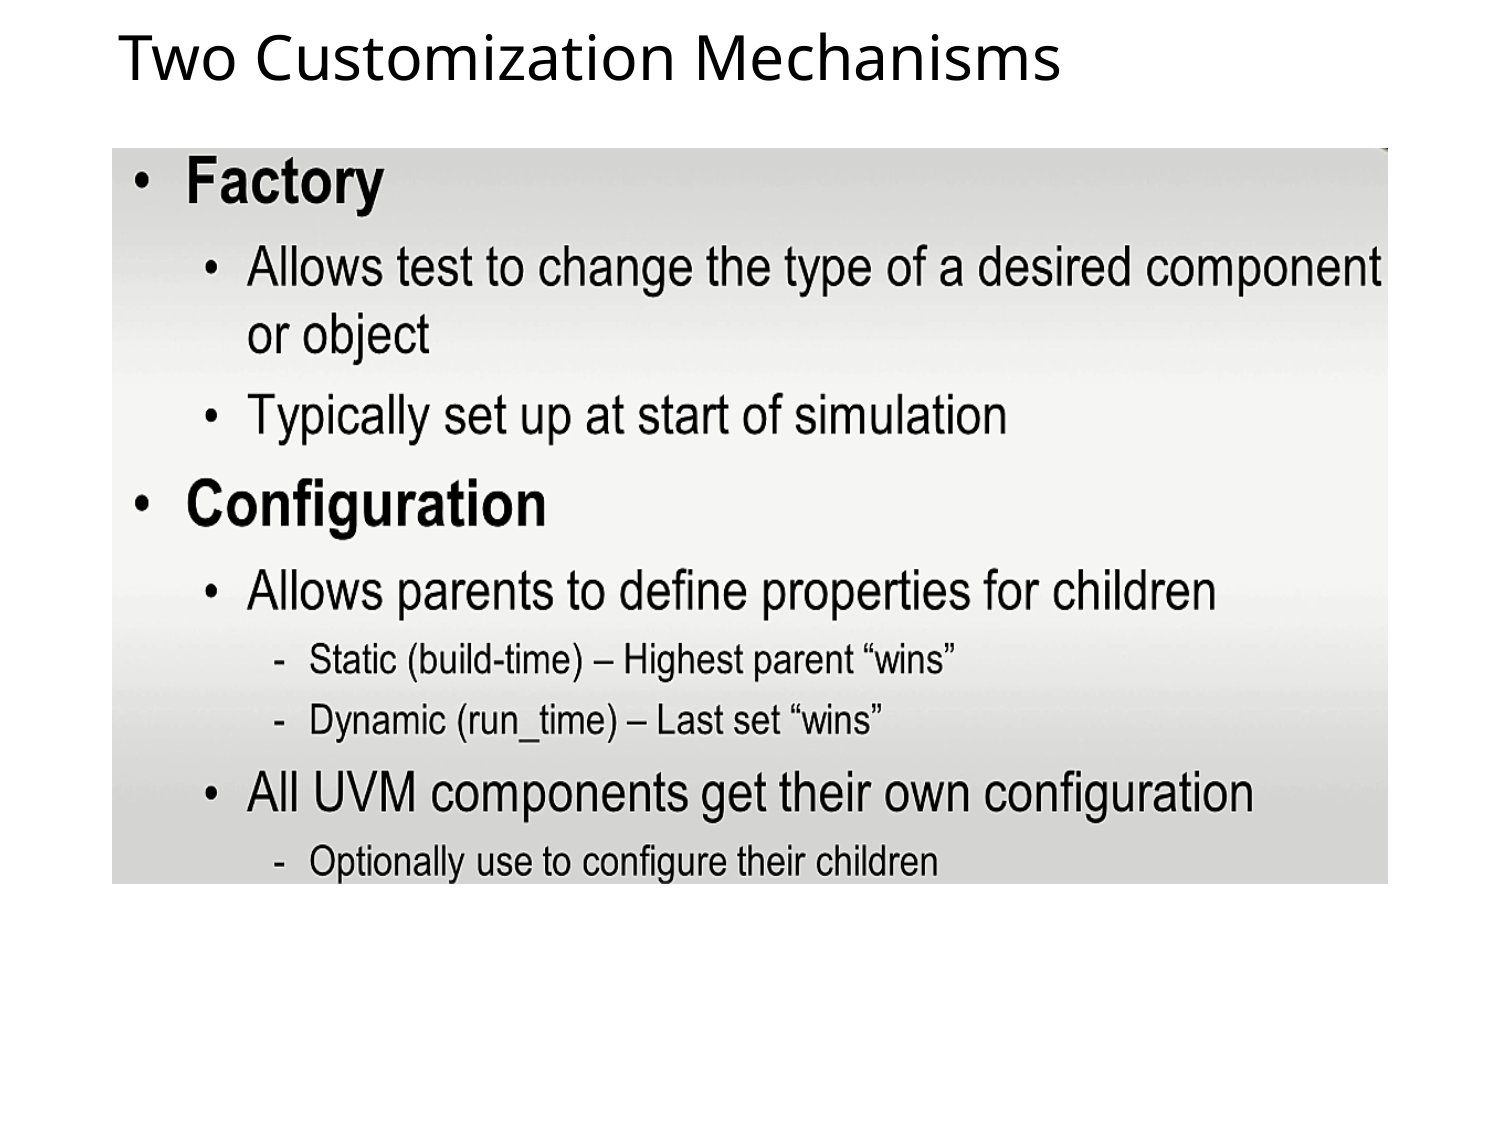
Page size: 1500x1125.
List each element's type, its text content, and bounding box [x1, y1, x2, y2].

title Two Customization Mechanisms [103, 19, 1397, 102]
picture [112, 148, 1388, 884]
